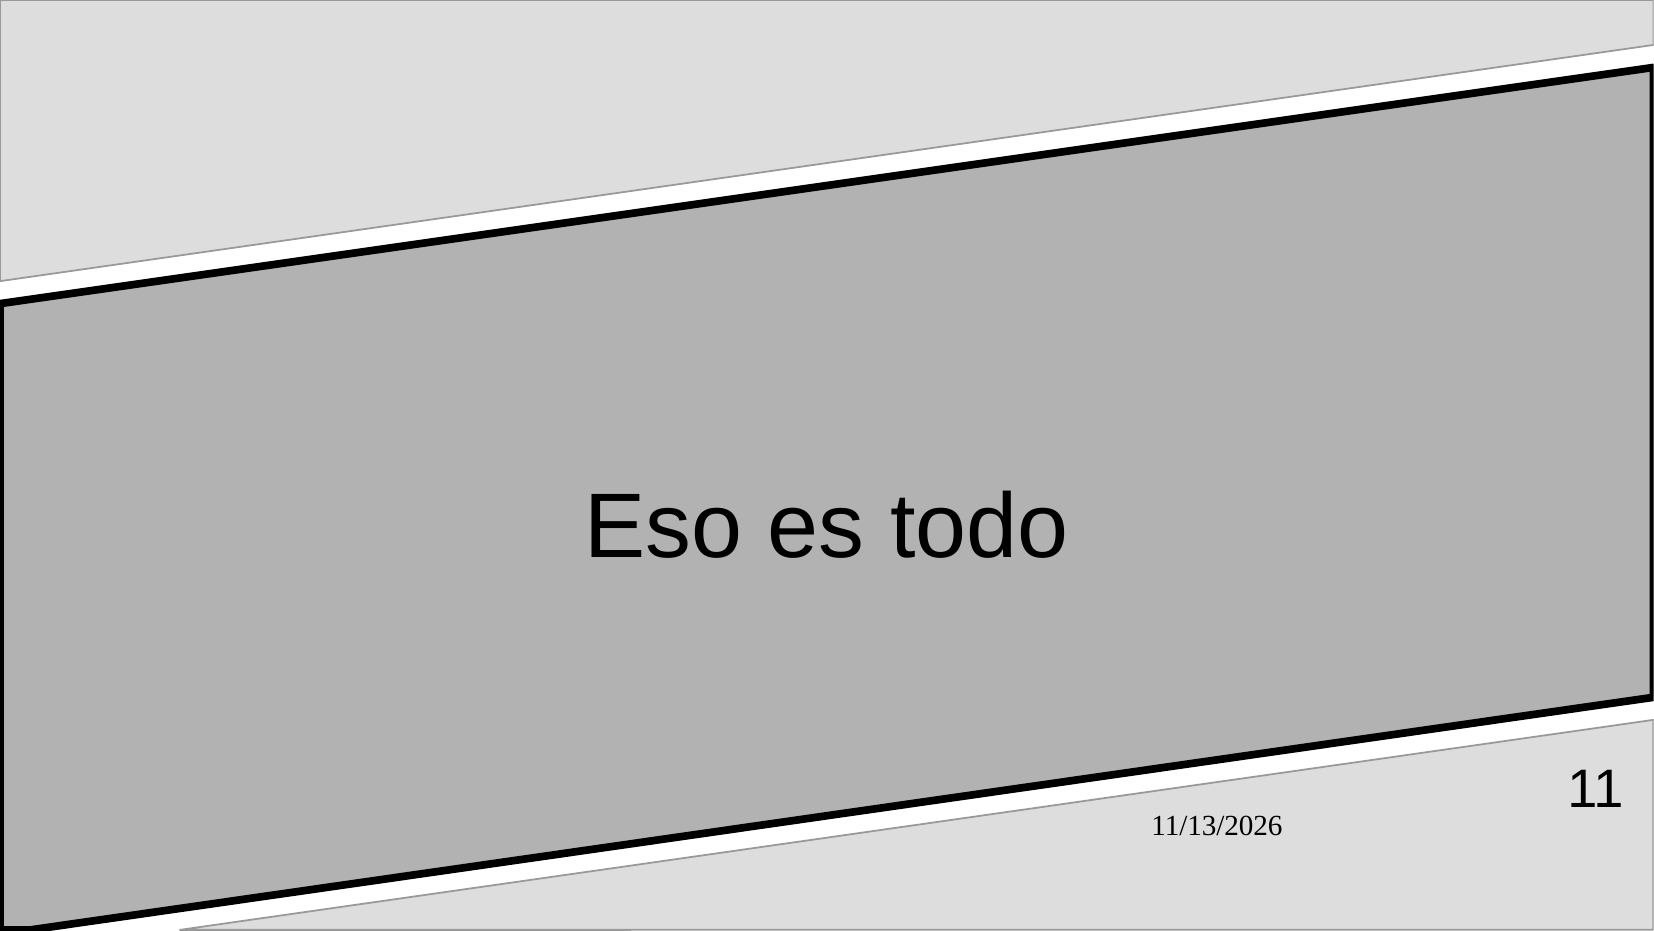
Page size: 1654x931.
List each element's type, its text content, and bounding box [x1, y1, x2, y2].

title Eso es todo [88, 442, 1566, 600]
